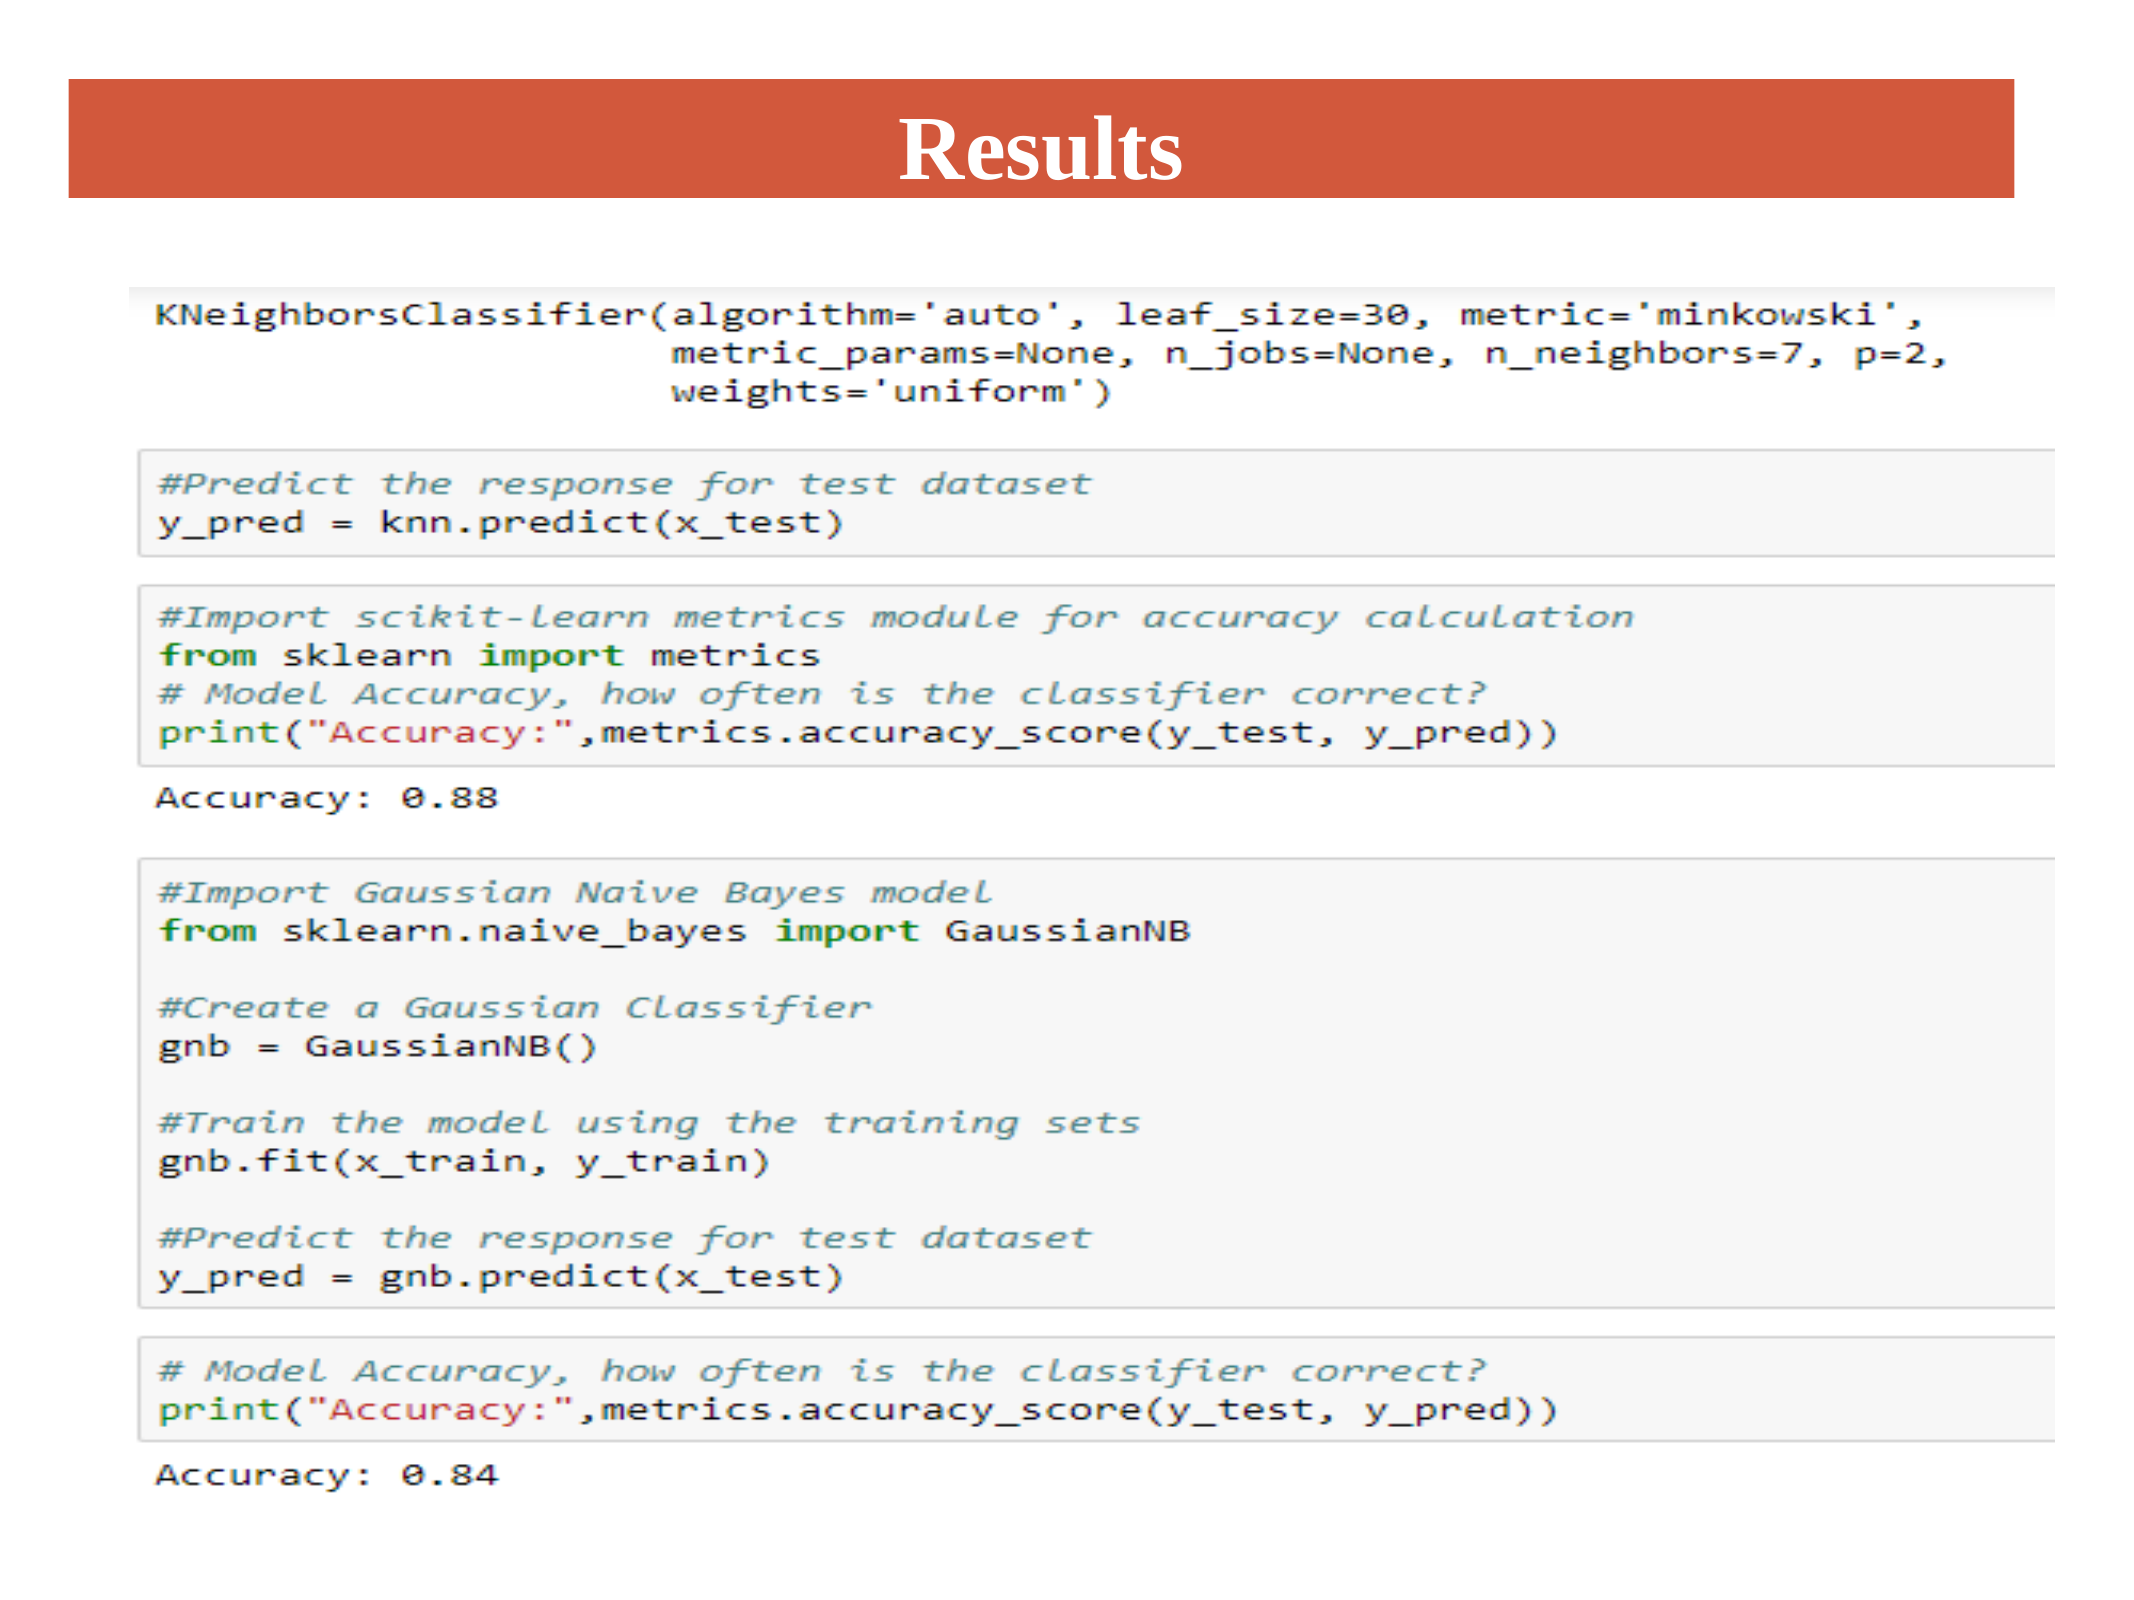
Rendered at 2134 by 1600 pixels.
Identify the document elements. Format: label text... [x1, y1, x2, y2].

title Results [68, 78, 2016, 199]
picture [128, 287, 2055, 1515]
